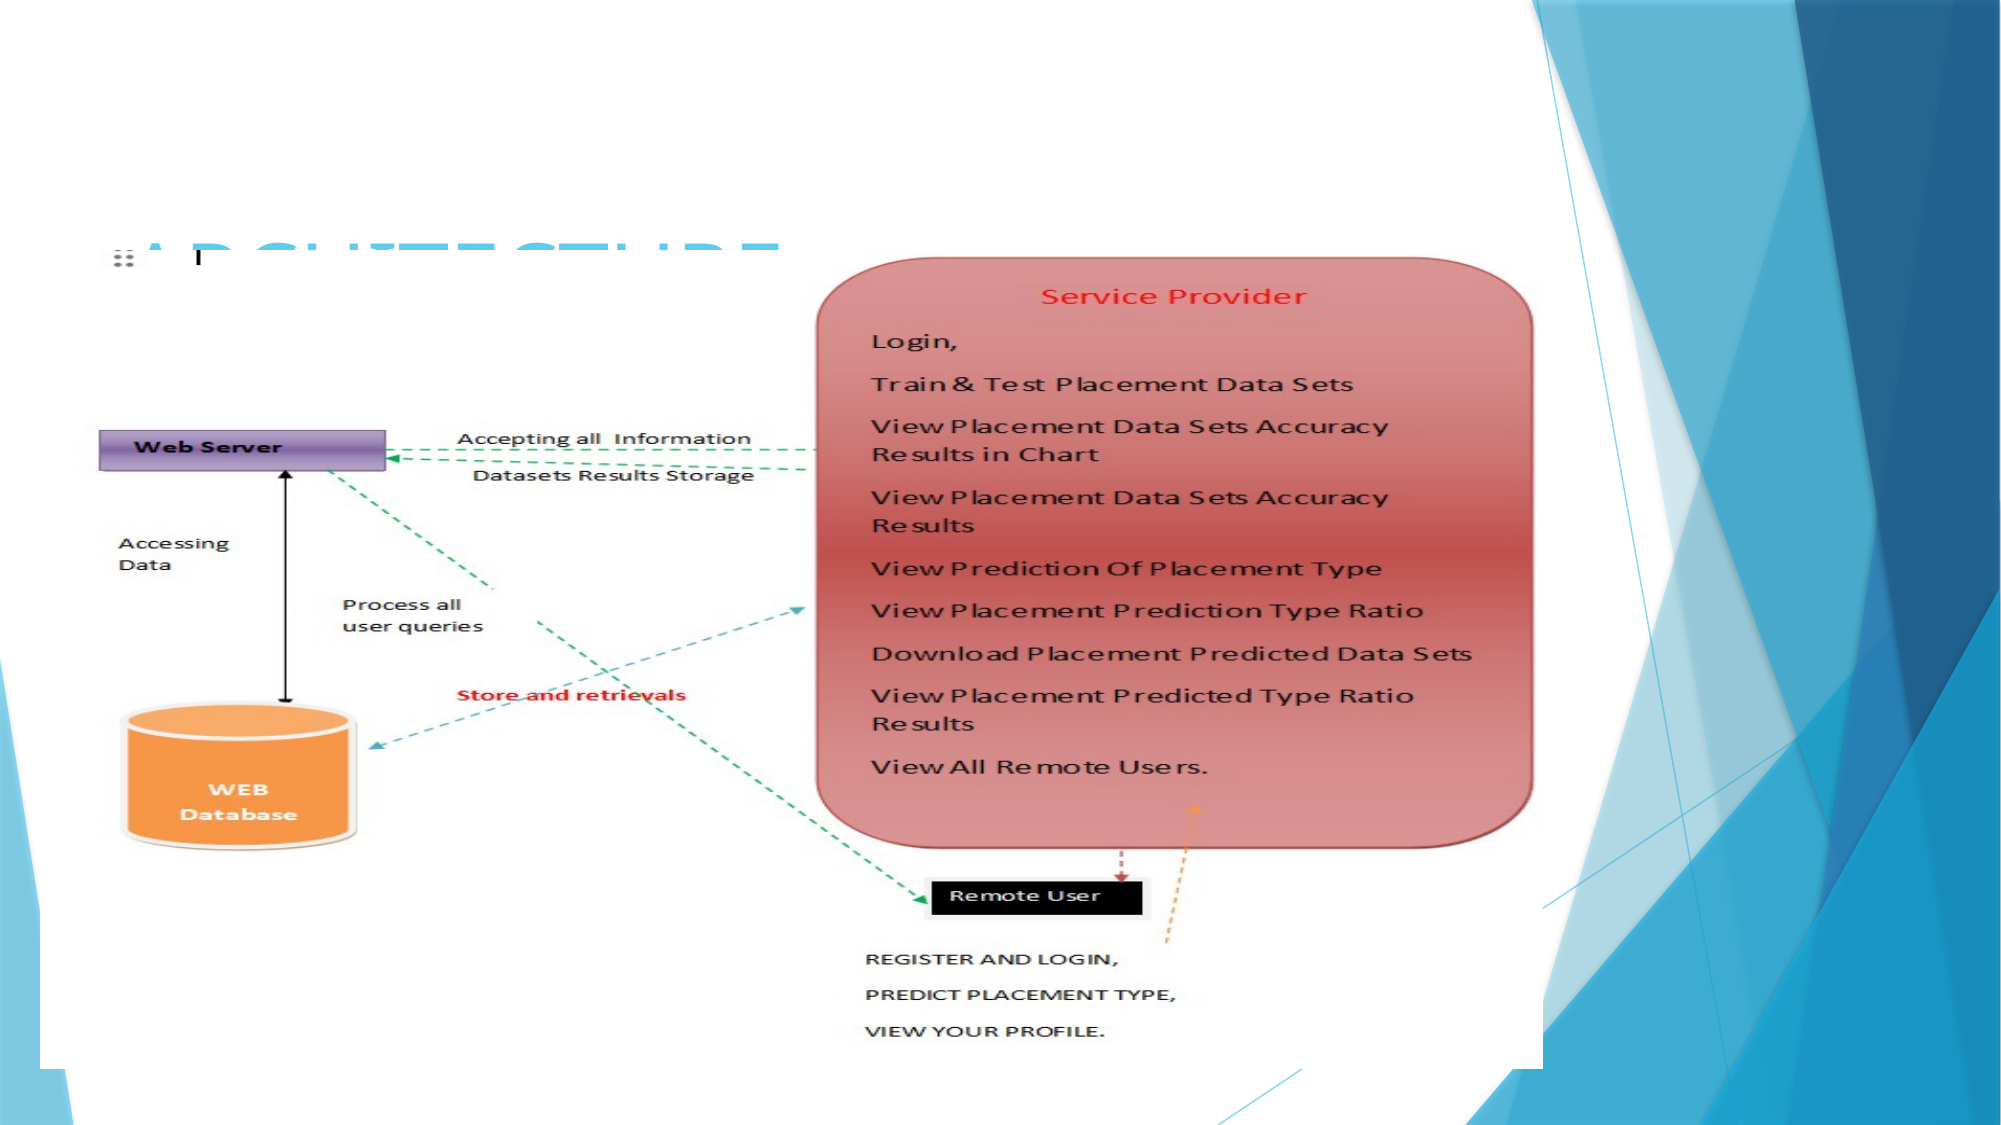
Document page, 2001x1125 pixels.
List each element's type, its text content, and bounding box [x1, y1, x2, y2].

title ARCHITECTURE [111, 99, 1522, 249]
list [40, 249, 1544, 1070]
